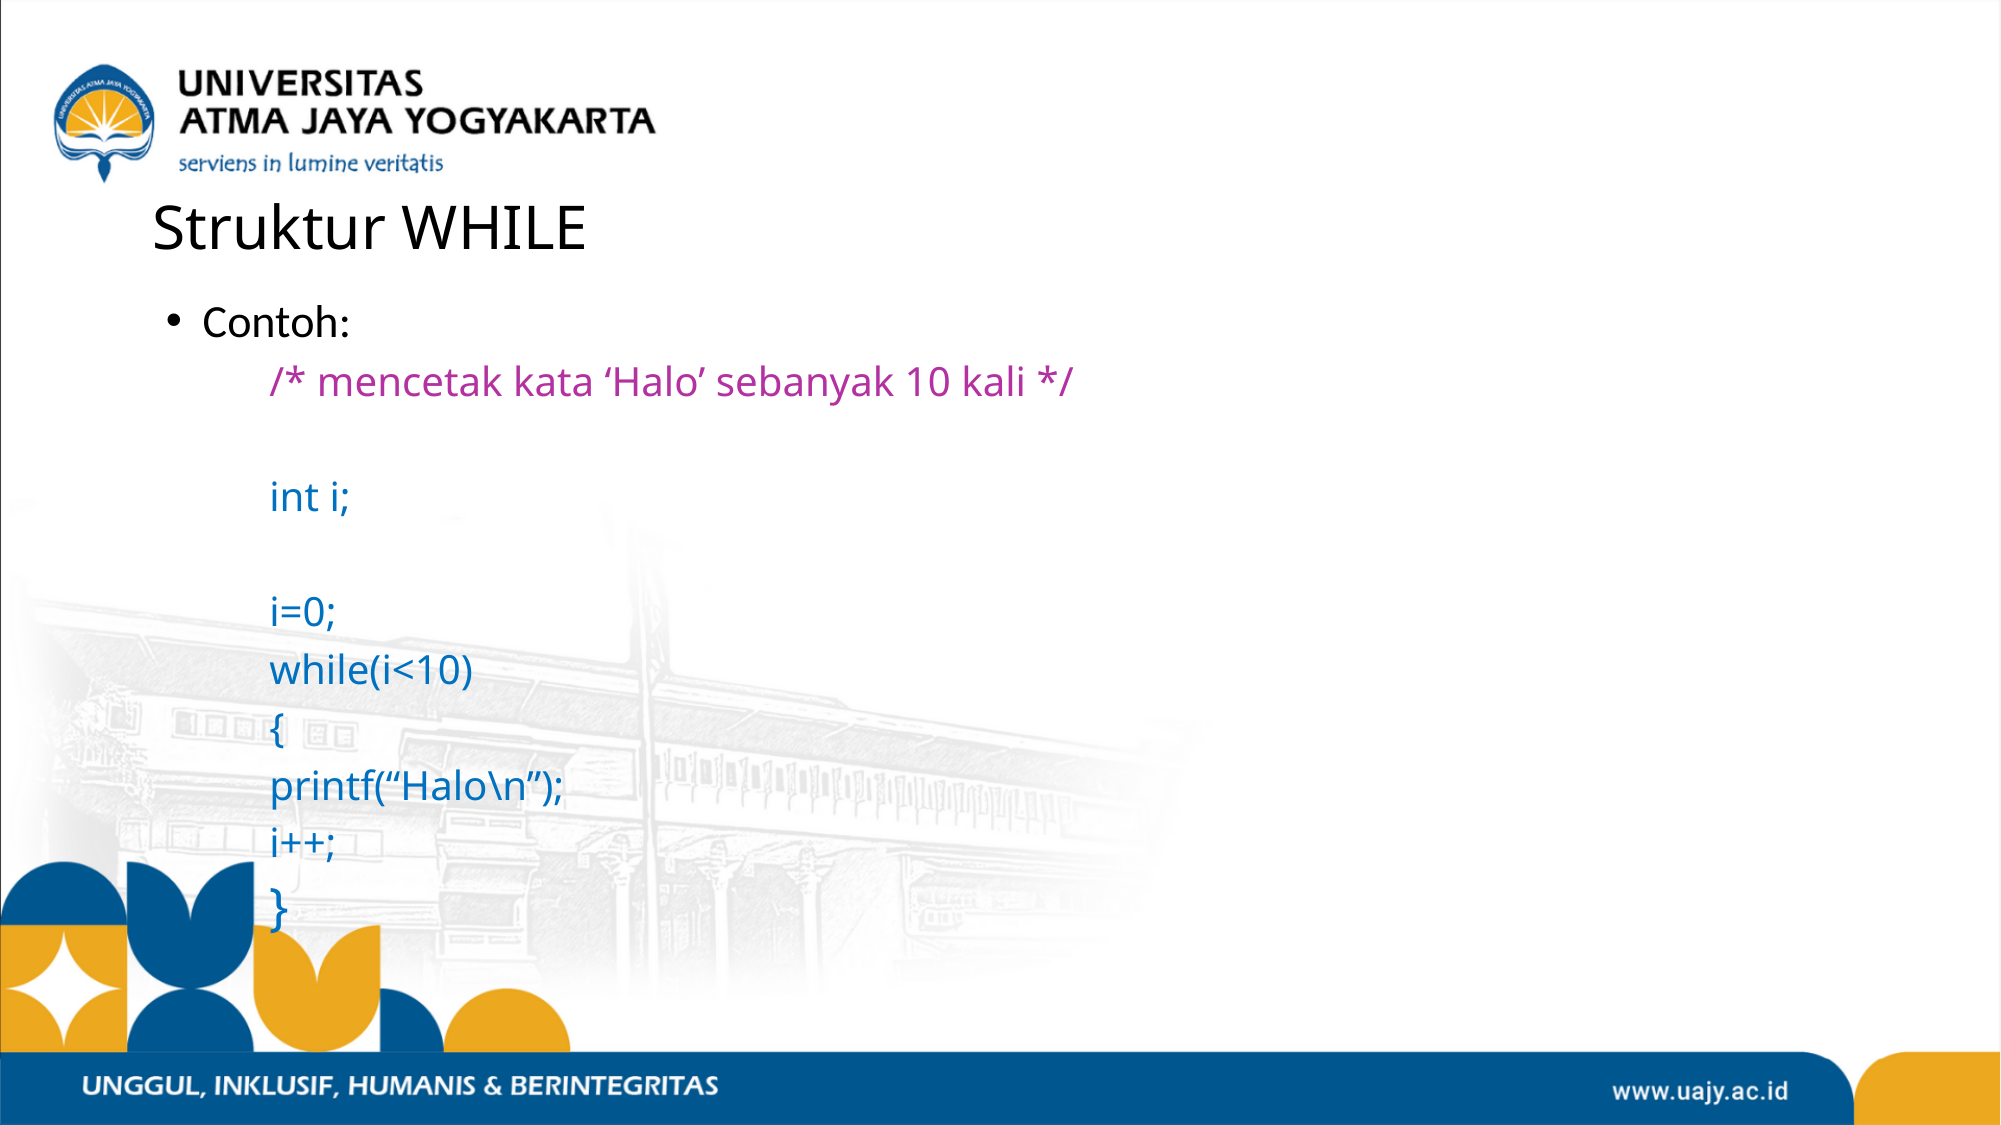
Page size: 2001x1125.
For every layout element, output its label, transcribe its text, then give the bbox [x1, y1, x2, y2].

list Contoh: /* mencetak kata ‘Halo’ sebanyak 10 kali */ int i; i=0; while(i<10) { printf(“Halo\n”); i++; } [150, 290, 1876, 950]
picture [0, 0, 2001, 1125]
title Struktur WHILE [137, 189, 1863, 271]
